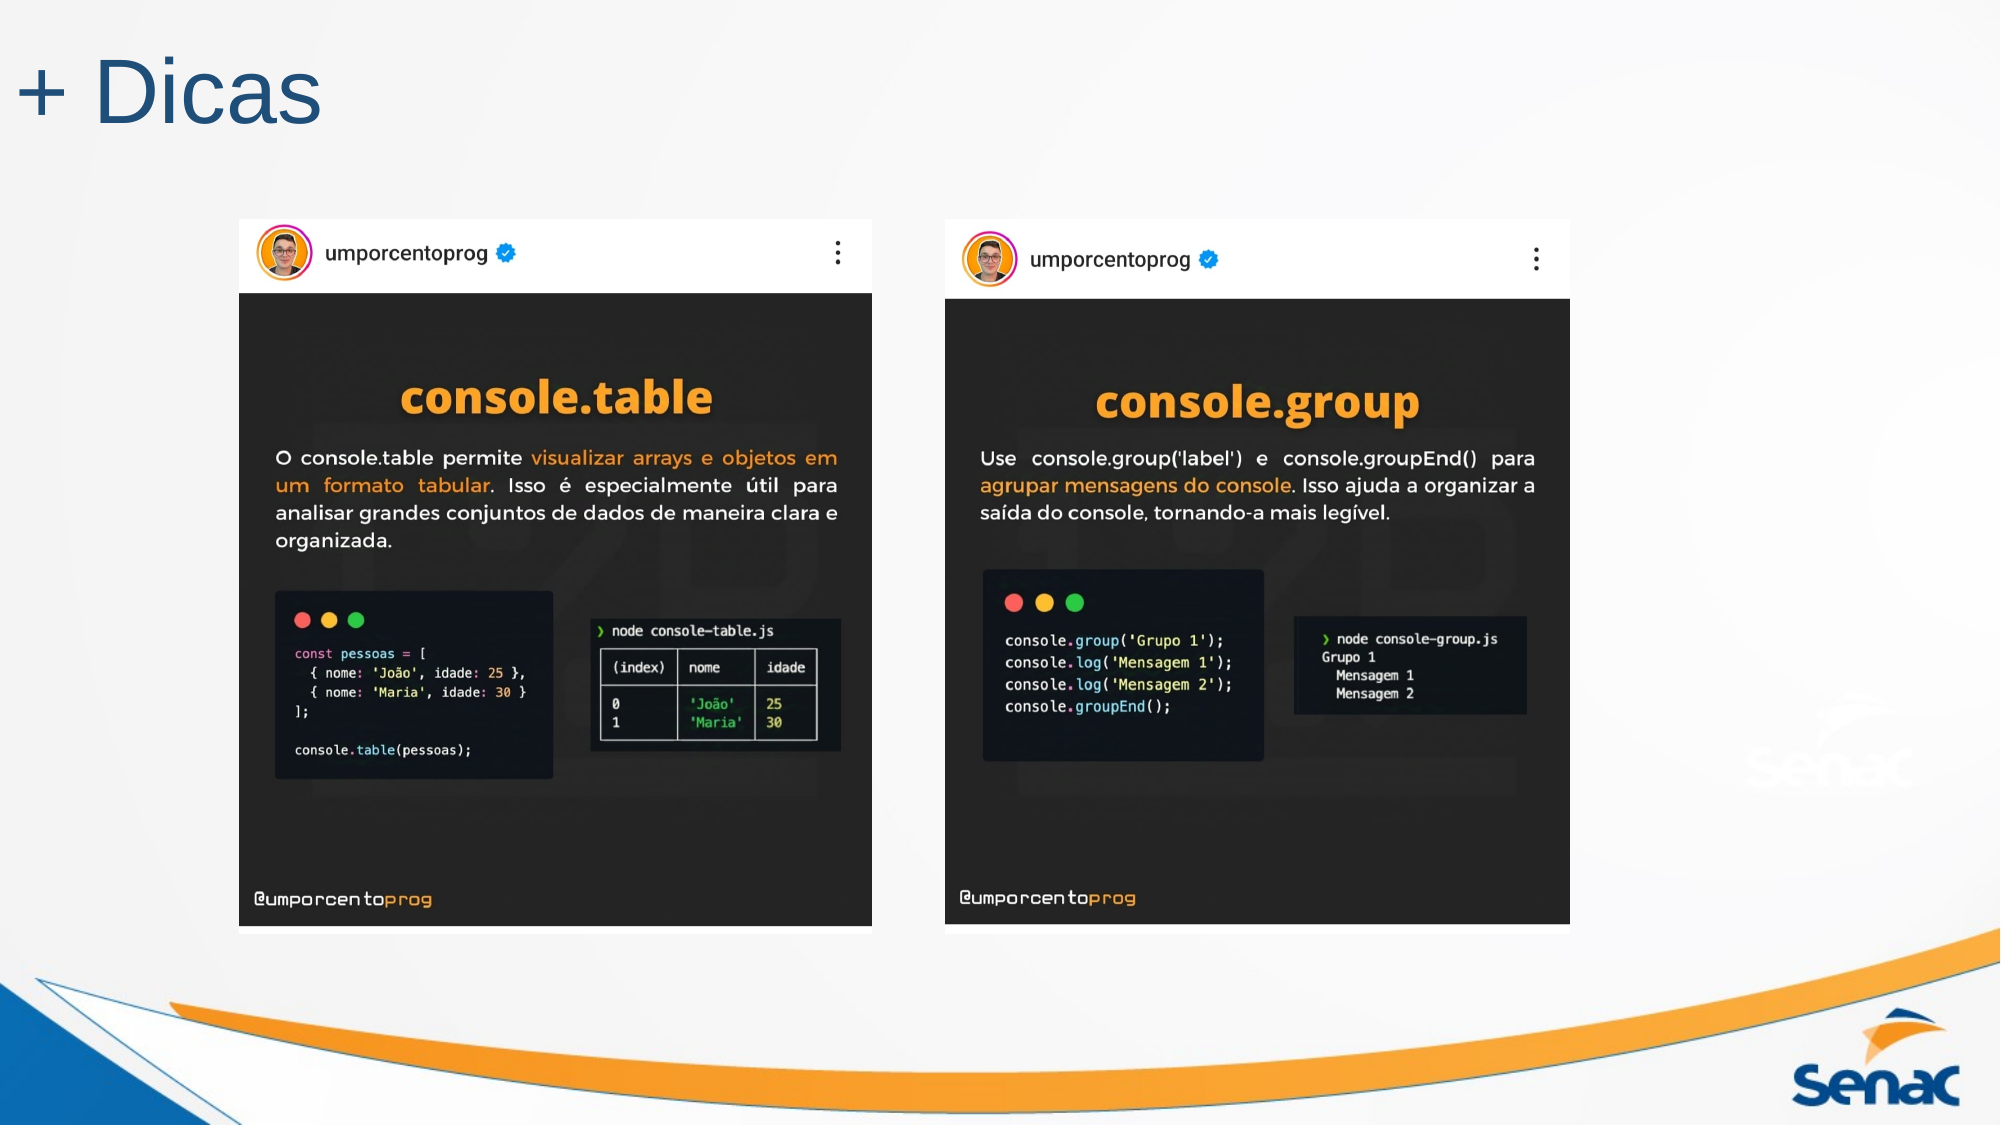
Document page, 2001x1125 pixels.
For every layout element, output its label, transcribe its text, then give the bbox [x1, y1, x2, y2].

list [945, 220, 1570, 934]
picture [0, 0, 2001, 1125]
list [239, 220, 872, 934]
title + Dicas [0, 25, 2000, 162]
